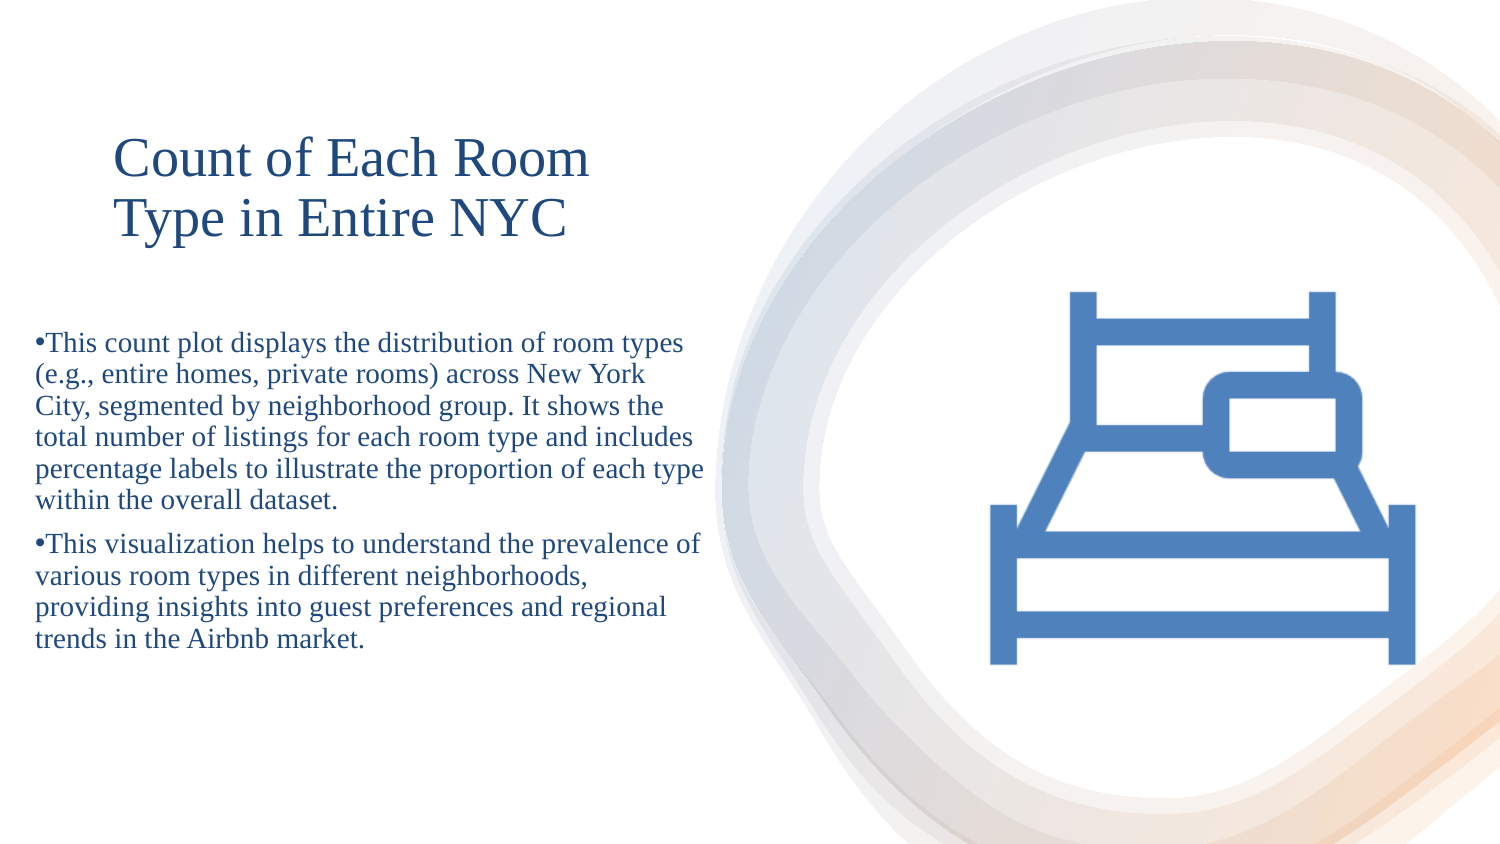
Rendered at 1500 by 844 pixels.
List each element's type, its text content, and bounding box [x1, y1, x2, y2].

text_box Count of Each Room Type in Entire NYC [98, 98, 686, 278]
text_box [0, 0, 711, 844]
picture [948, 223, 1459, 734]
text_box This count plot displays the distribution of room types (e.g., entire homes, private rooms) across New York City, segmented by neighborhood group. It shows the total number of listings for each room type and includes percentage labels to illustrate the proportion of each type within the overall dataset. This visualization helps to understand the prevalence of various room types in different neighborhoods, providing insights into guest preferences and regional trends in the Airbnb market. [20, 319, 710, 829]
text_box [715, 0, 1500, 844]
